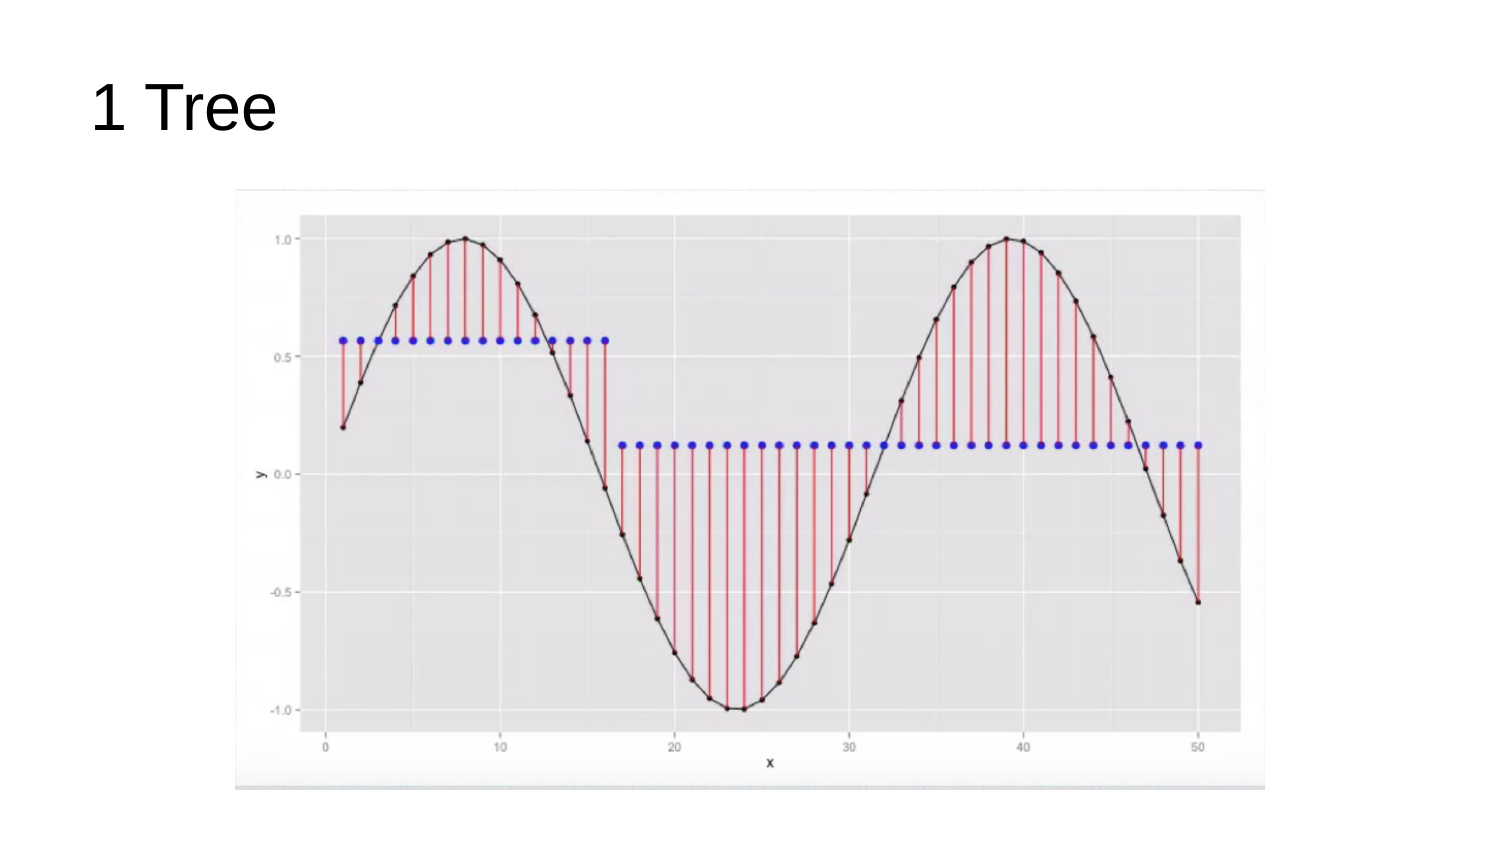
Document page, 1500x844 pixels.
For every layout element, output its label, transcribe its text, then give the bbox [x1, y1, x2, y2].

title 1 Tree [75, 33, 1425, 175]
picture [235, 189, 1266, 791]
